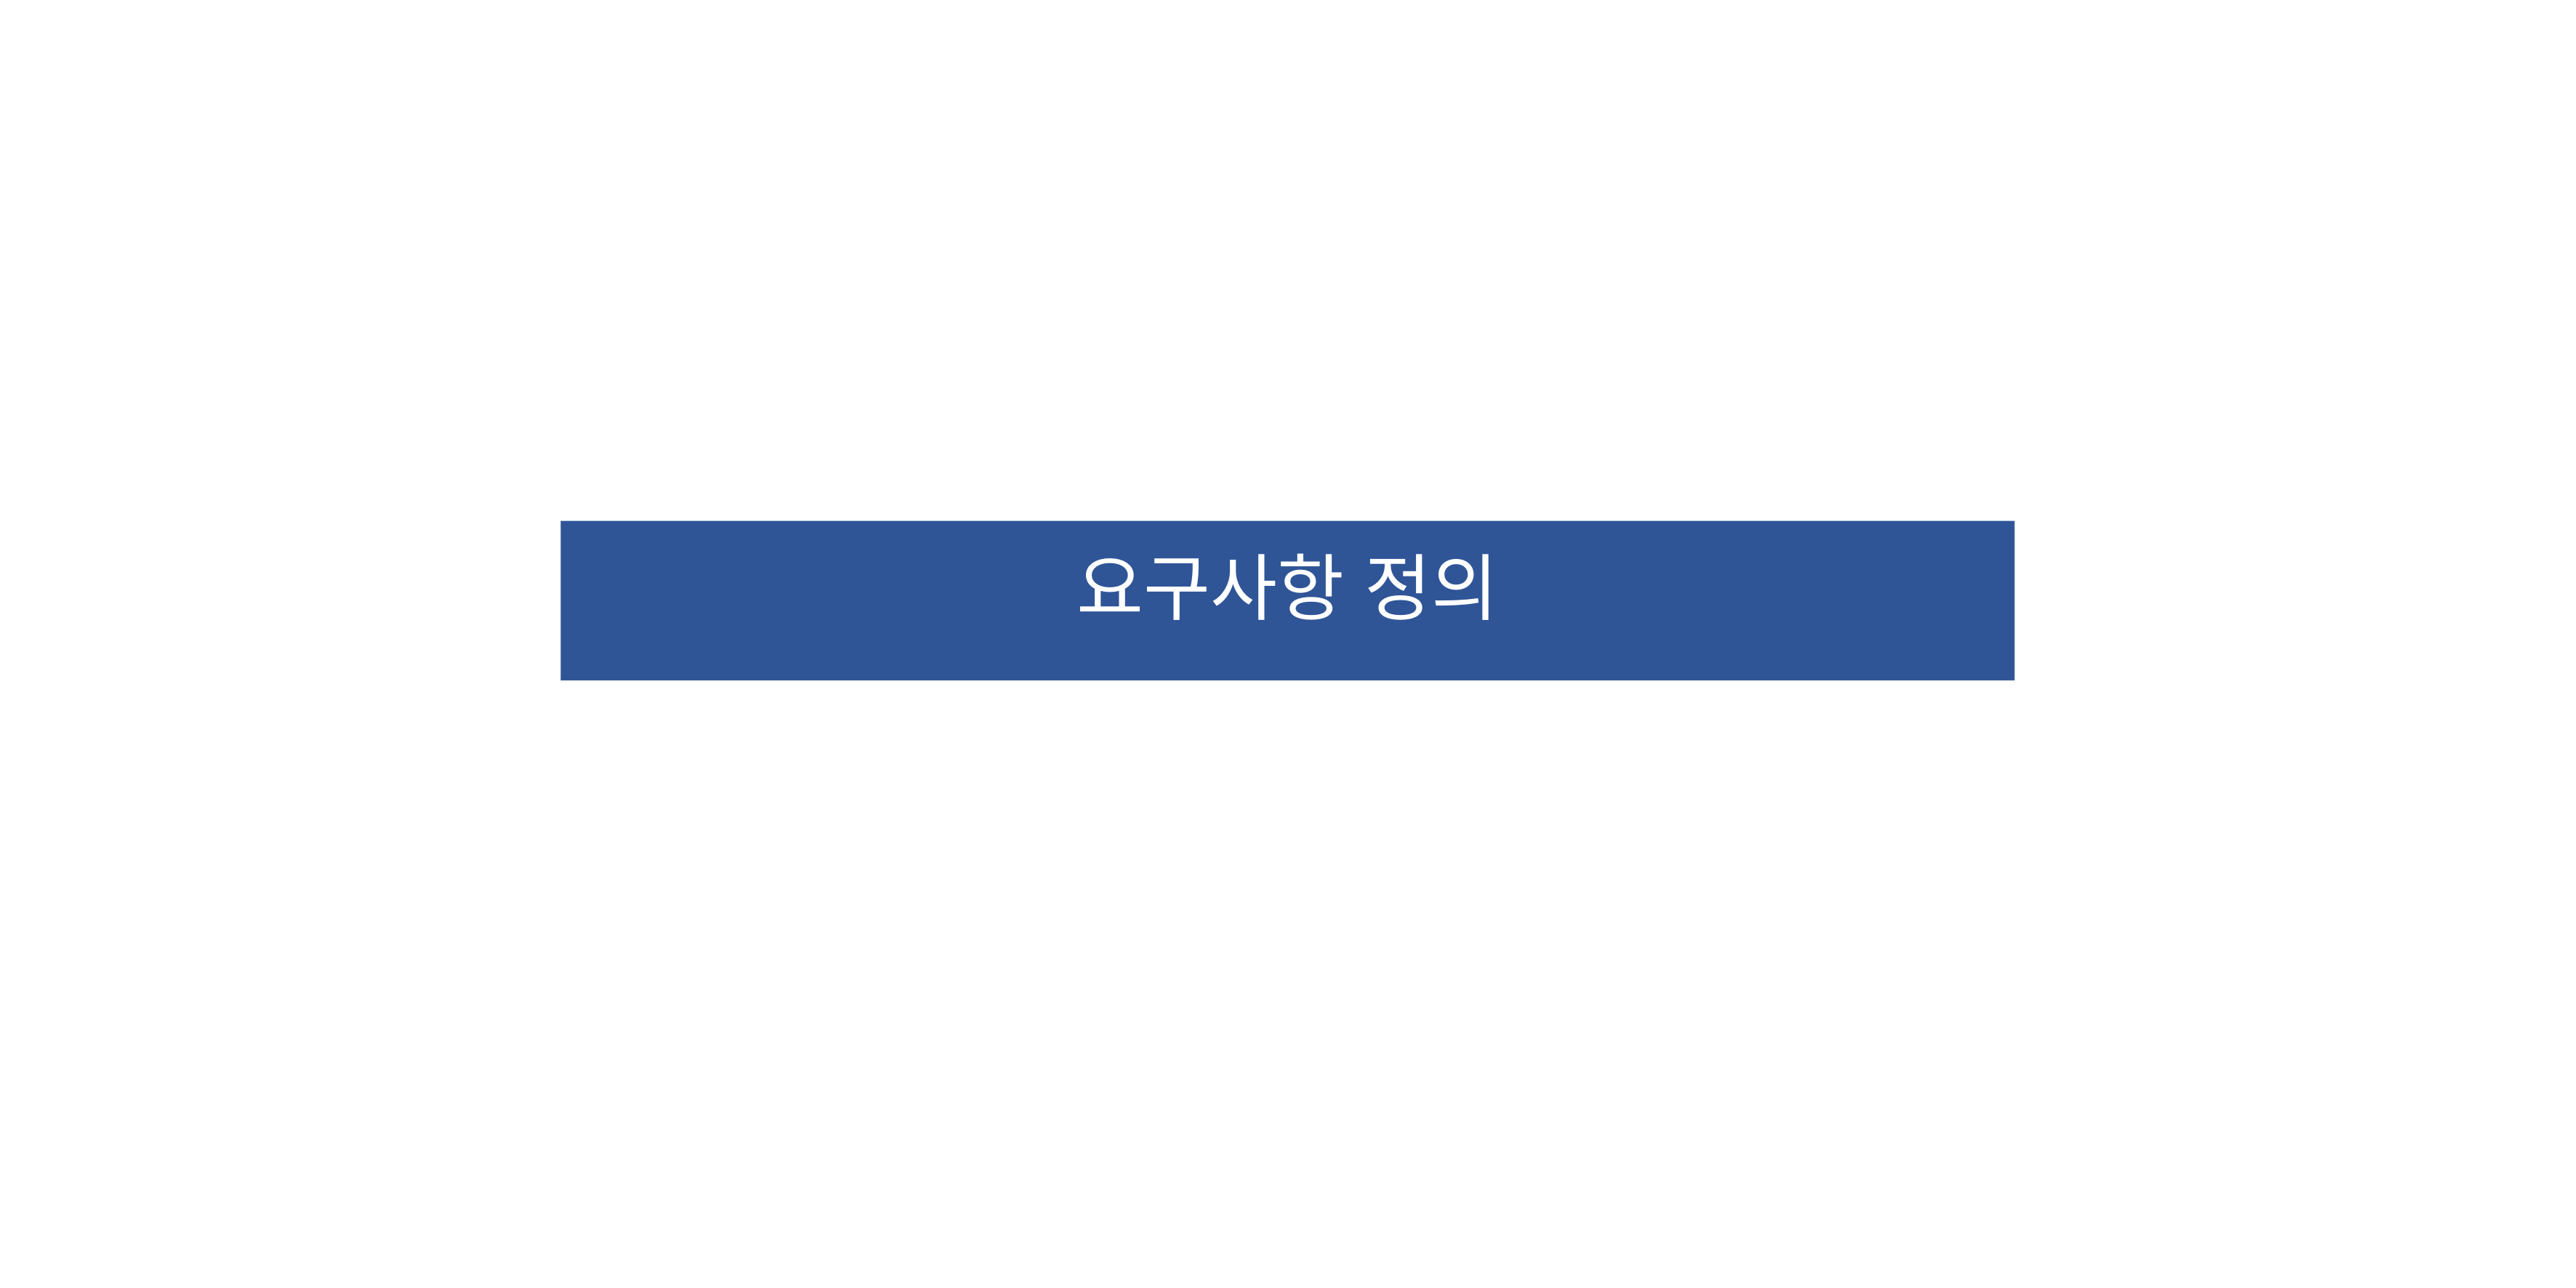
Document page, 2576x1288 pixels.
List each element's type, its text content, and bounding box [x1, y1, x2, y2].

text_box 요구사항 정의 [560, 546, 2015, 637]
text_box [560, 520, 2016, 681]
